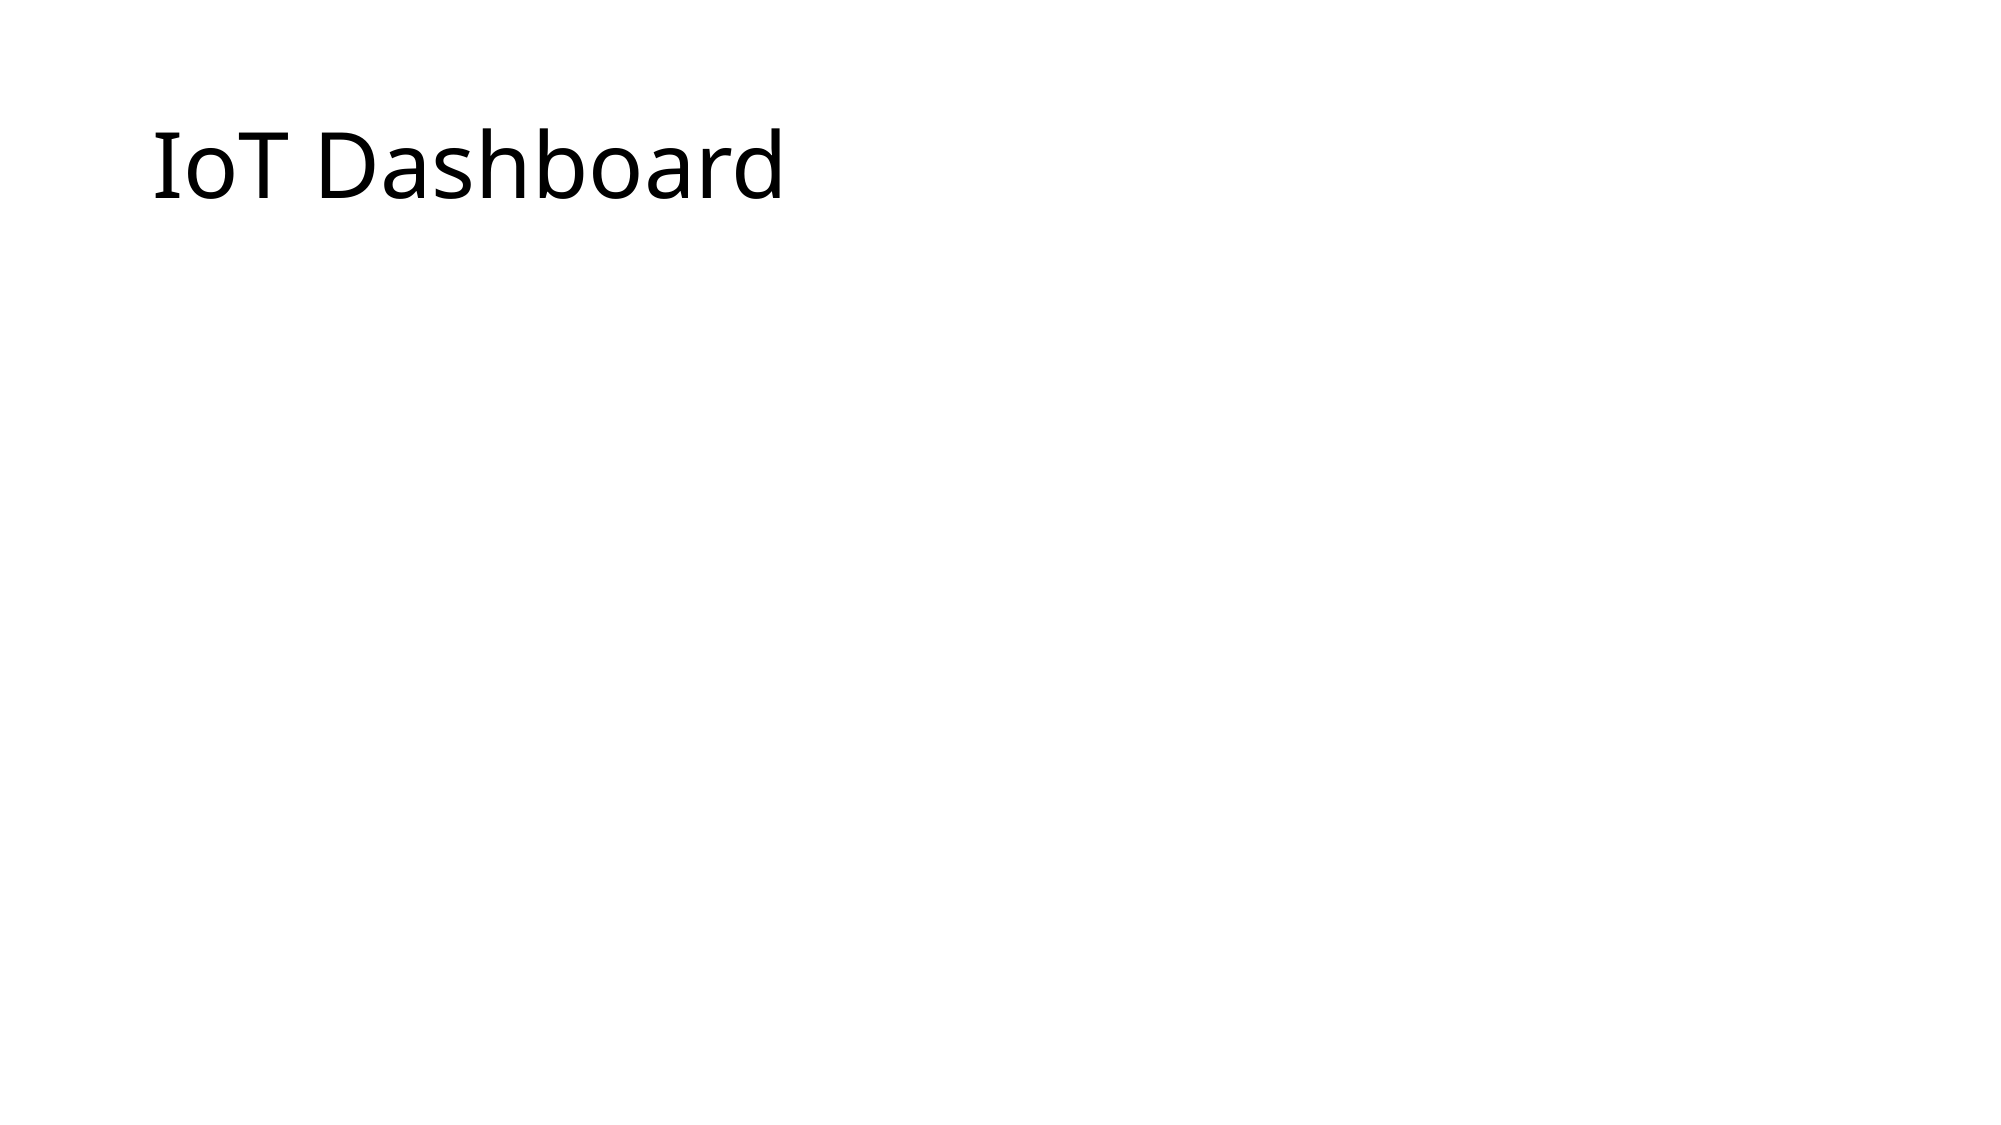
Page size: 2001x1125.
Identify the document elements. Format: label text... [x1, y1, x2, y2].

title IoT Dashboard [137, 59, 1863, 278]
